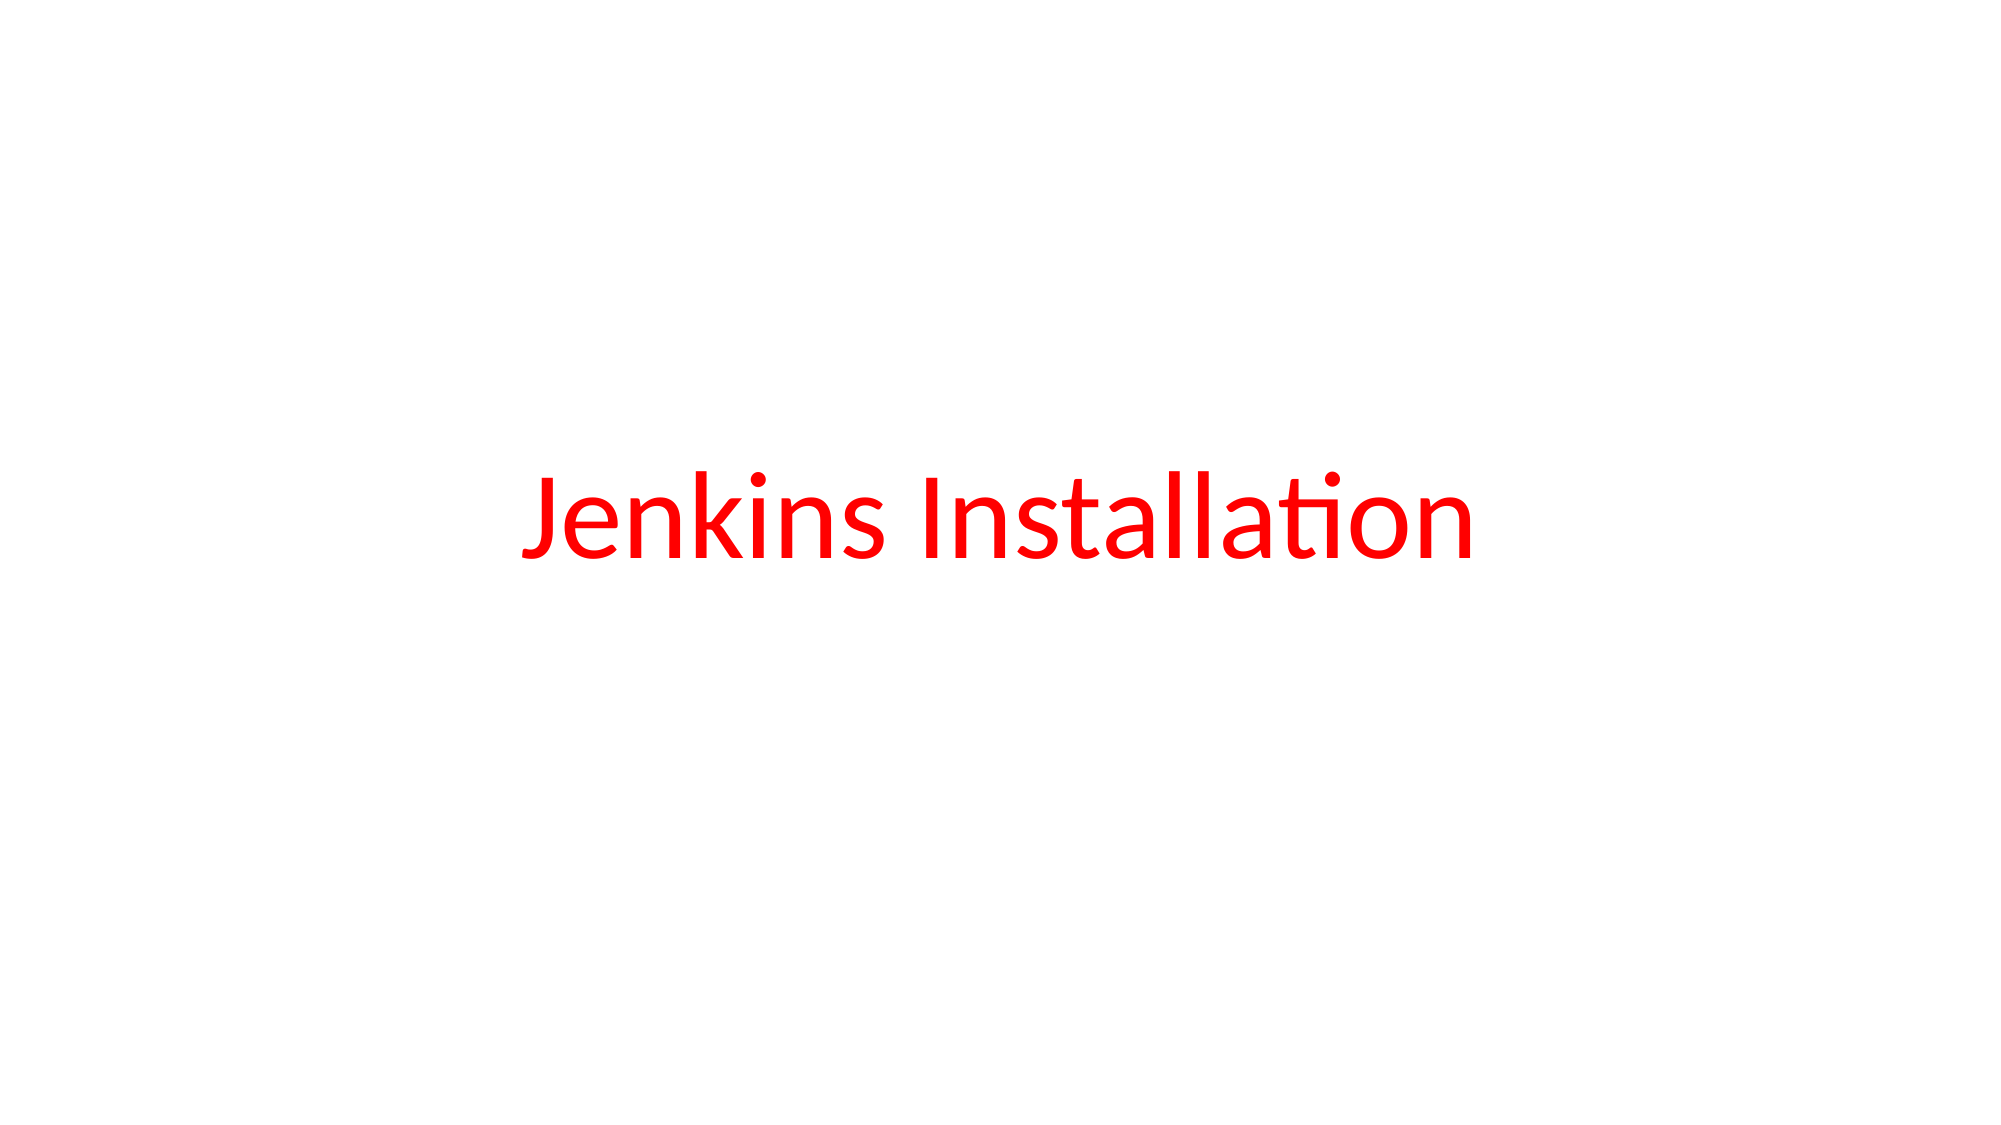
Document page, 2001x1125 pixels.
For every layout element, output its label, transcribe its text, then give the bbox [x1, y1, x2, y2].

list Jenkins Installation [137, 100, 1863, 1014]
